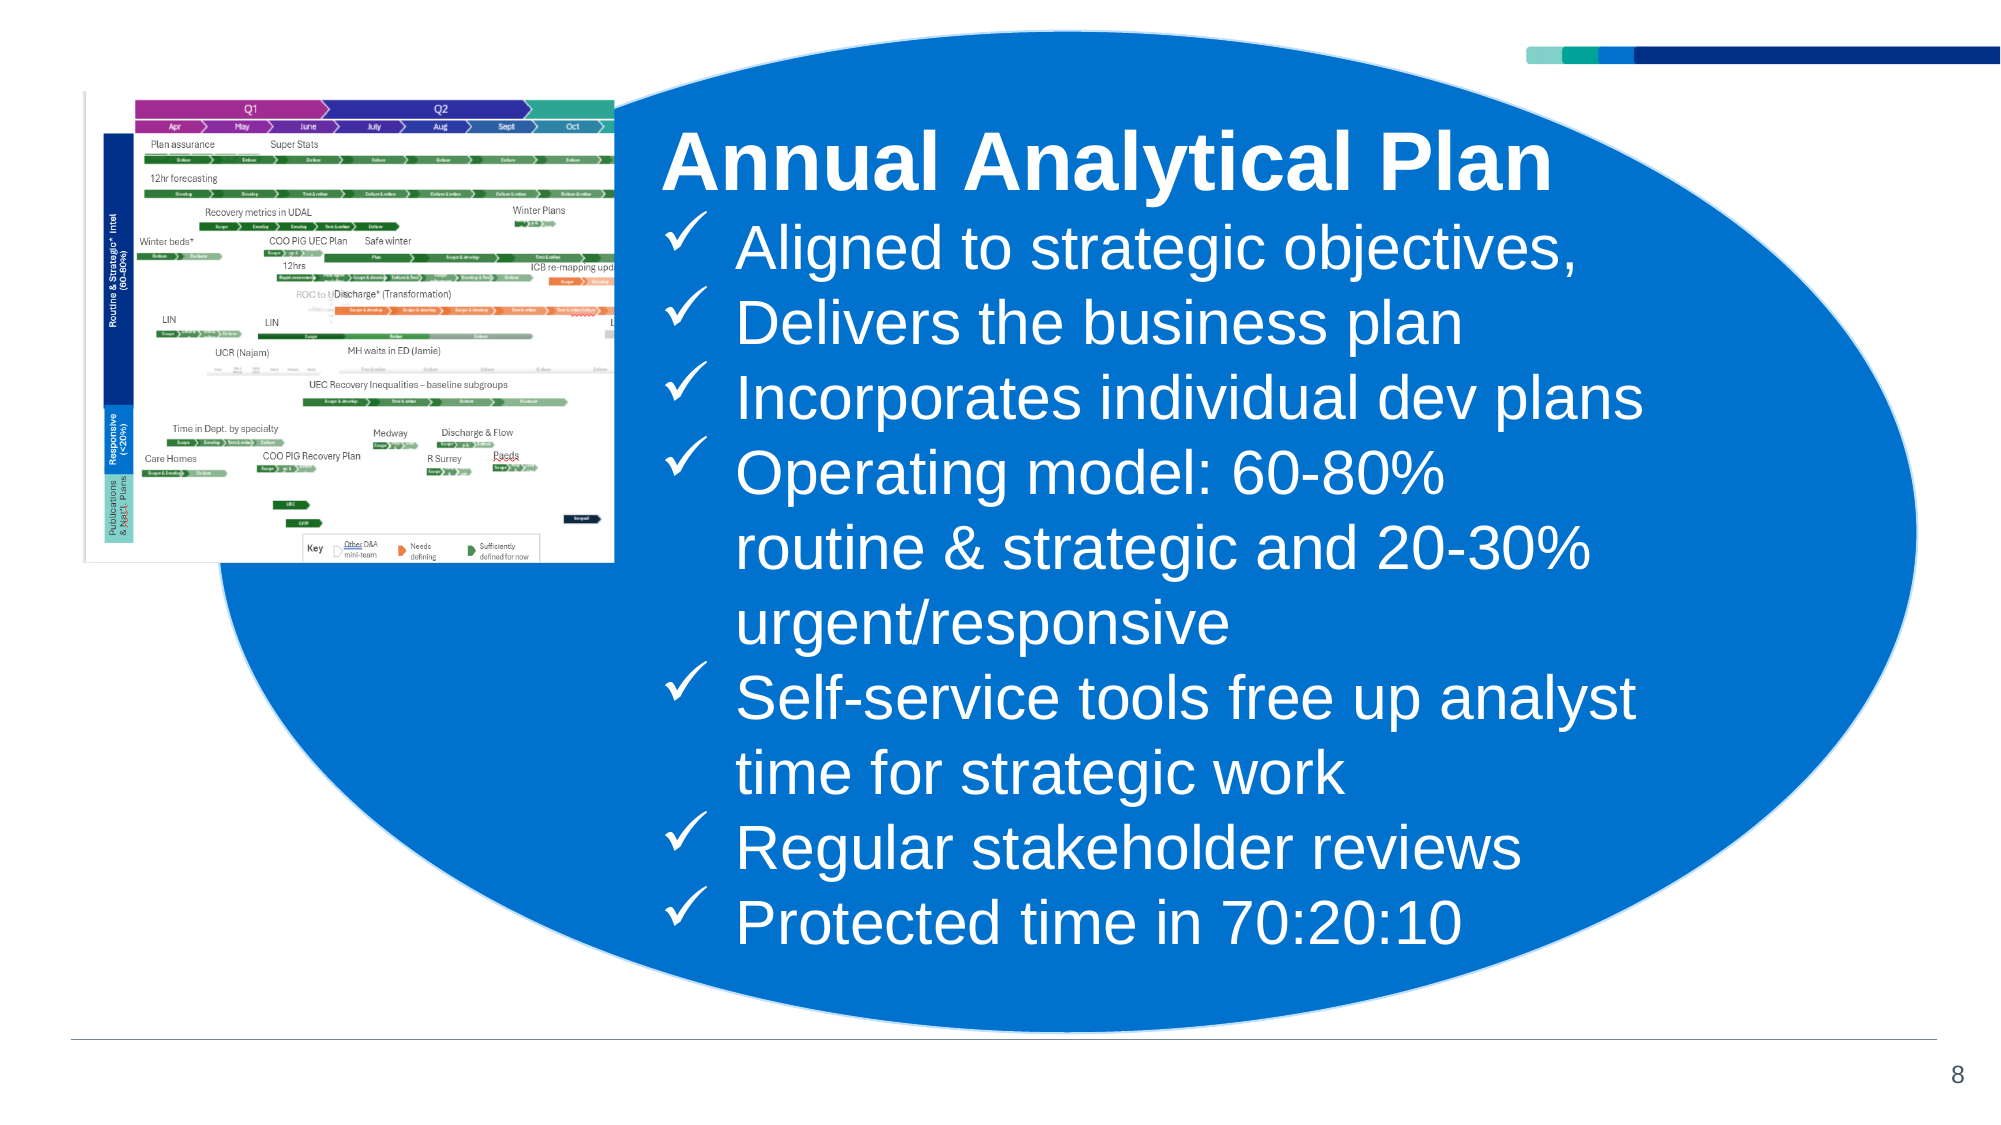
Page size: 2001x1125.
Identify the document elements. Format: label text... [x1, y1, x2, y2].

picture [1513, 41, 2001, 71]
picture [82, 91, 615, 563]
text_box Annual Analytical Plan Aligned to strategic objectives, Delivers the business plan Incorporates individual dev plans Operating model: 60-80% routine & strategic and 20-30% urgent/responsive Self-service tools free up analyst time for strategic work Regular stakeholder reviews Protected time in 70:20:10 [218, 29, 1919, 1035]
